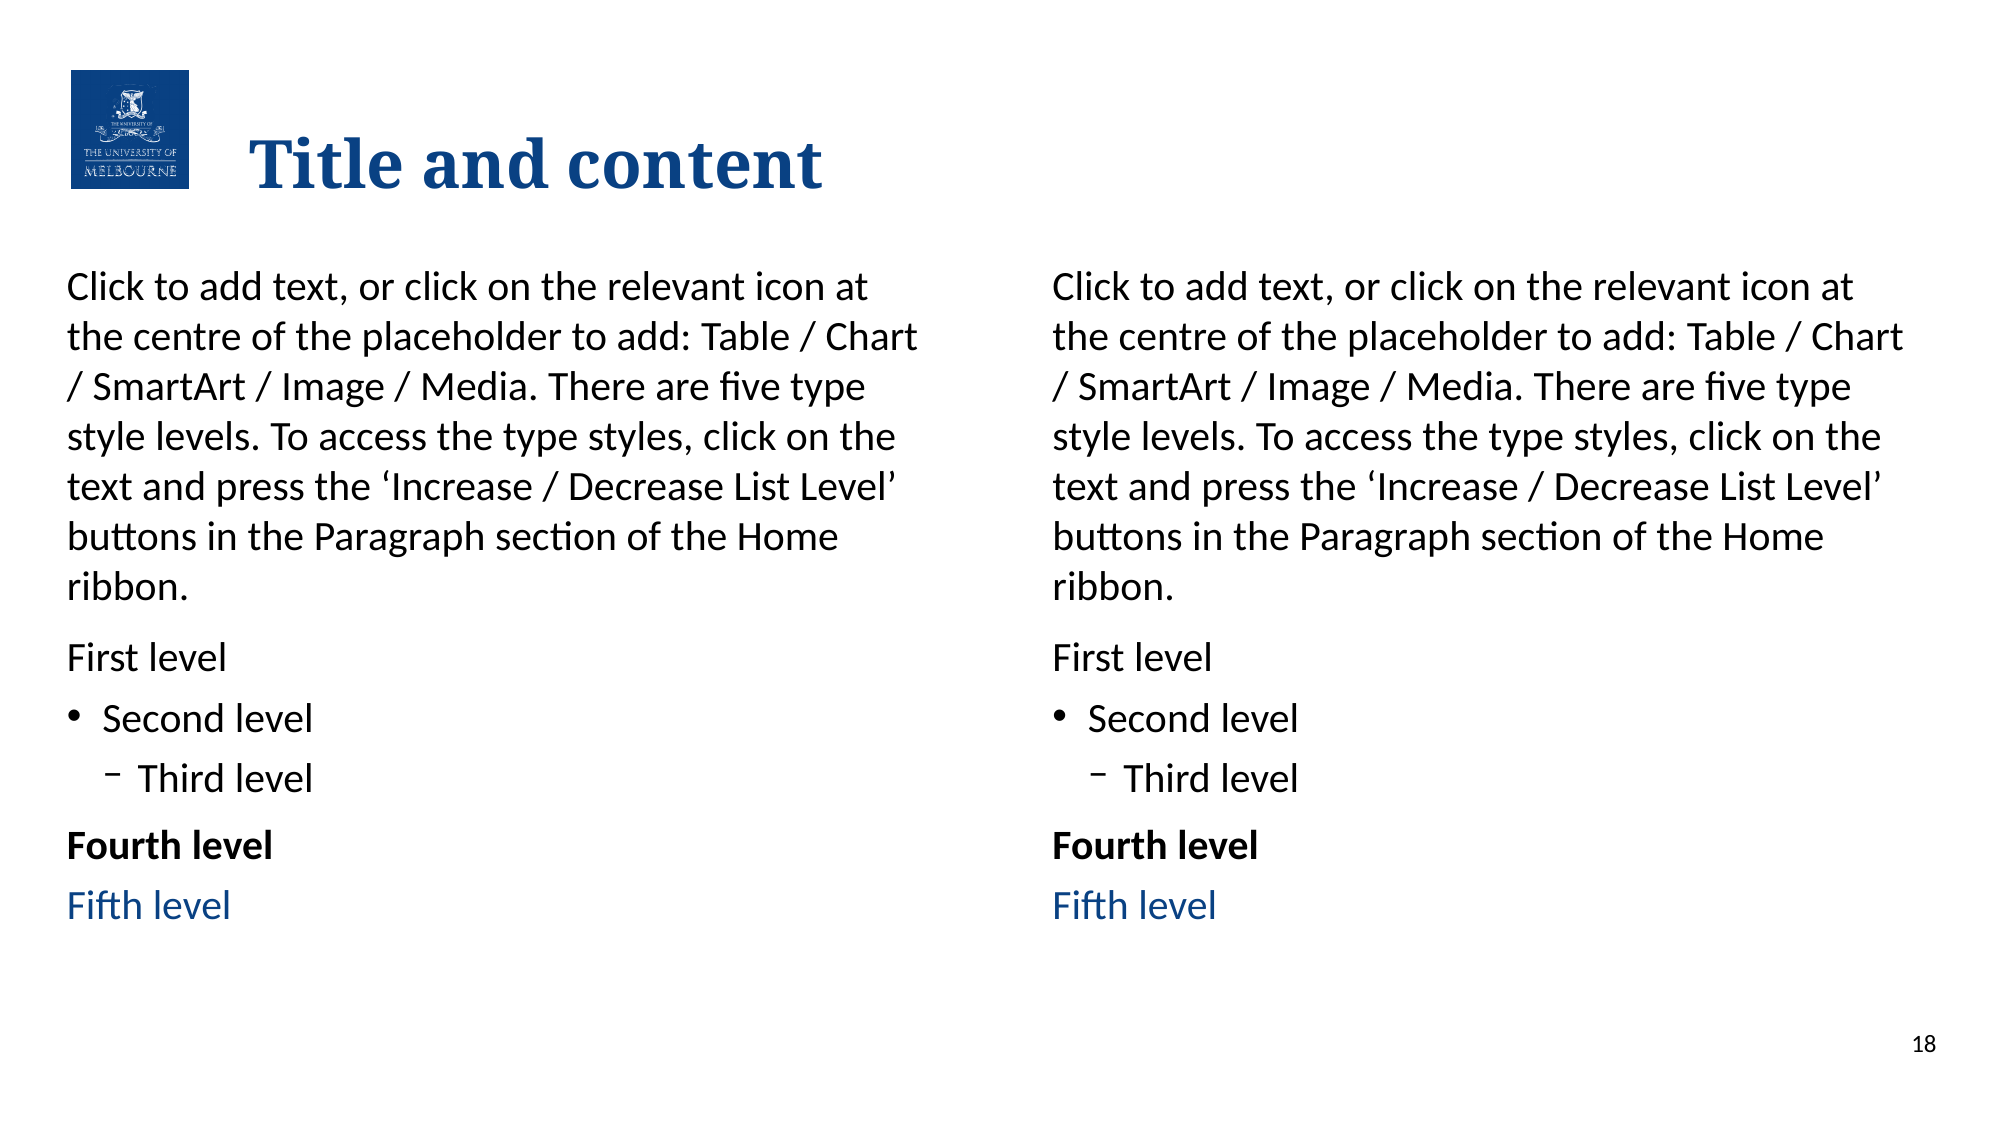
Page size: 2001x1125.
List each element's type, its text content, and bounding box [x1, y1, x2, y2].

title Title and content [234, 64, 1924, 211]
slide_number 18 [1797, 1012, 1937, 1073]
list Click to add text, or click on the relevant icon at the centre of the placeholder to add: Table / Chart / SmartArt / Image / Media. There are five type style levels. To access the type styles, click on the text and press the ‘Increase / Decrease List Level’ buttons in the Paragraph section of the Home ribbon. First level Second level Third level Fourth level Fifth level [1037, 251, 1924, 970]
picture [71, 70, 189, 189]
list Click to add text, or click on the relevant icon at the centre of the placeholder to add: Table / Chart / SmartArt / Image / Media. There are five type style levels. To access the type styles, click on the text and press the ‘Increase / Decrease List Level’ buttons in the Paragraph section of the Home ribbon. First level Second level Third level Fourth level Fifth level [51, 251, 938, 970]
